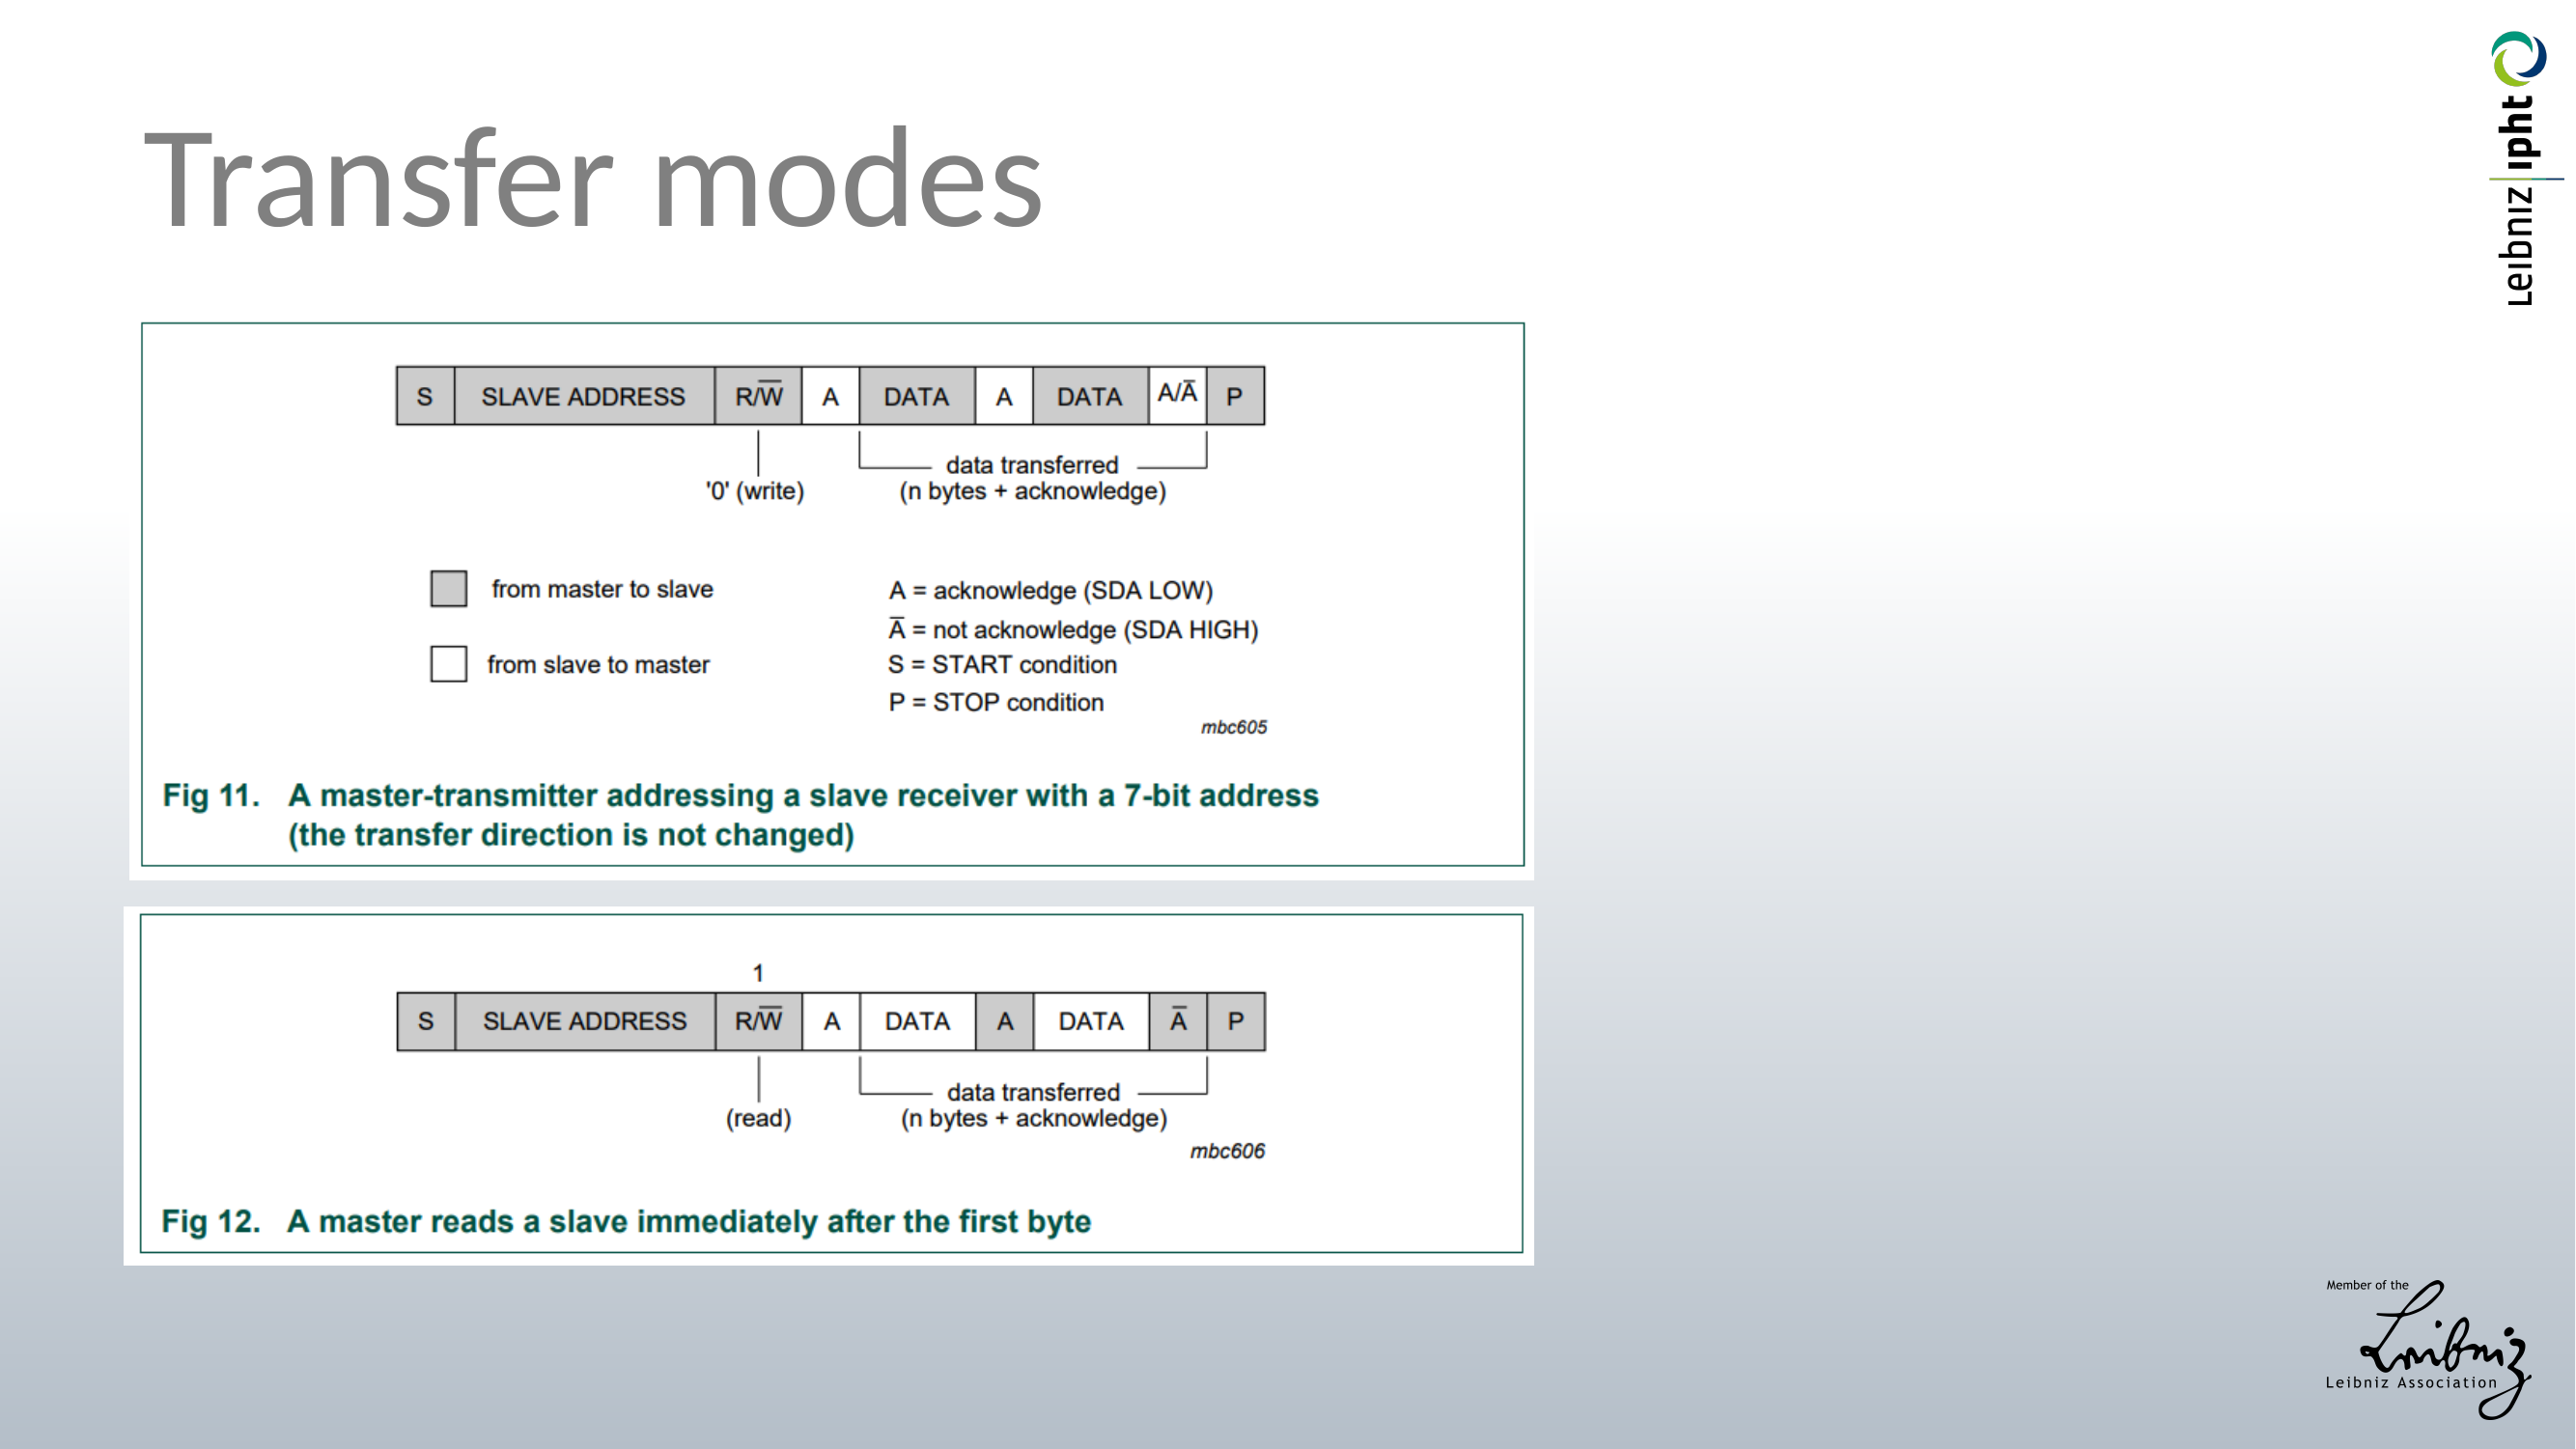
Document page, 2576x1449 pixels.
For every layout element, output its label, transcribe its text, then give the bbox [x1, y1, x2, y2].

text_box Transfer modes [128, 73, 1061, 263]
picture [129, 316, 1534, 880]
picture [2327, 1280, 2532, 1420]
picture [124, 906, 1534, 1267]
picture [2490, 32, 2564, 304]
